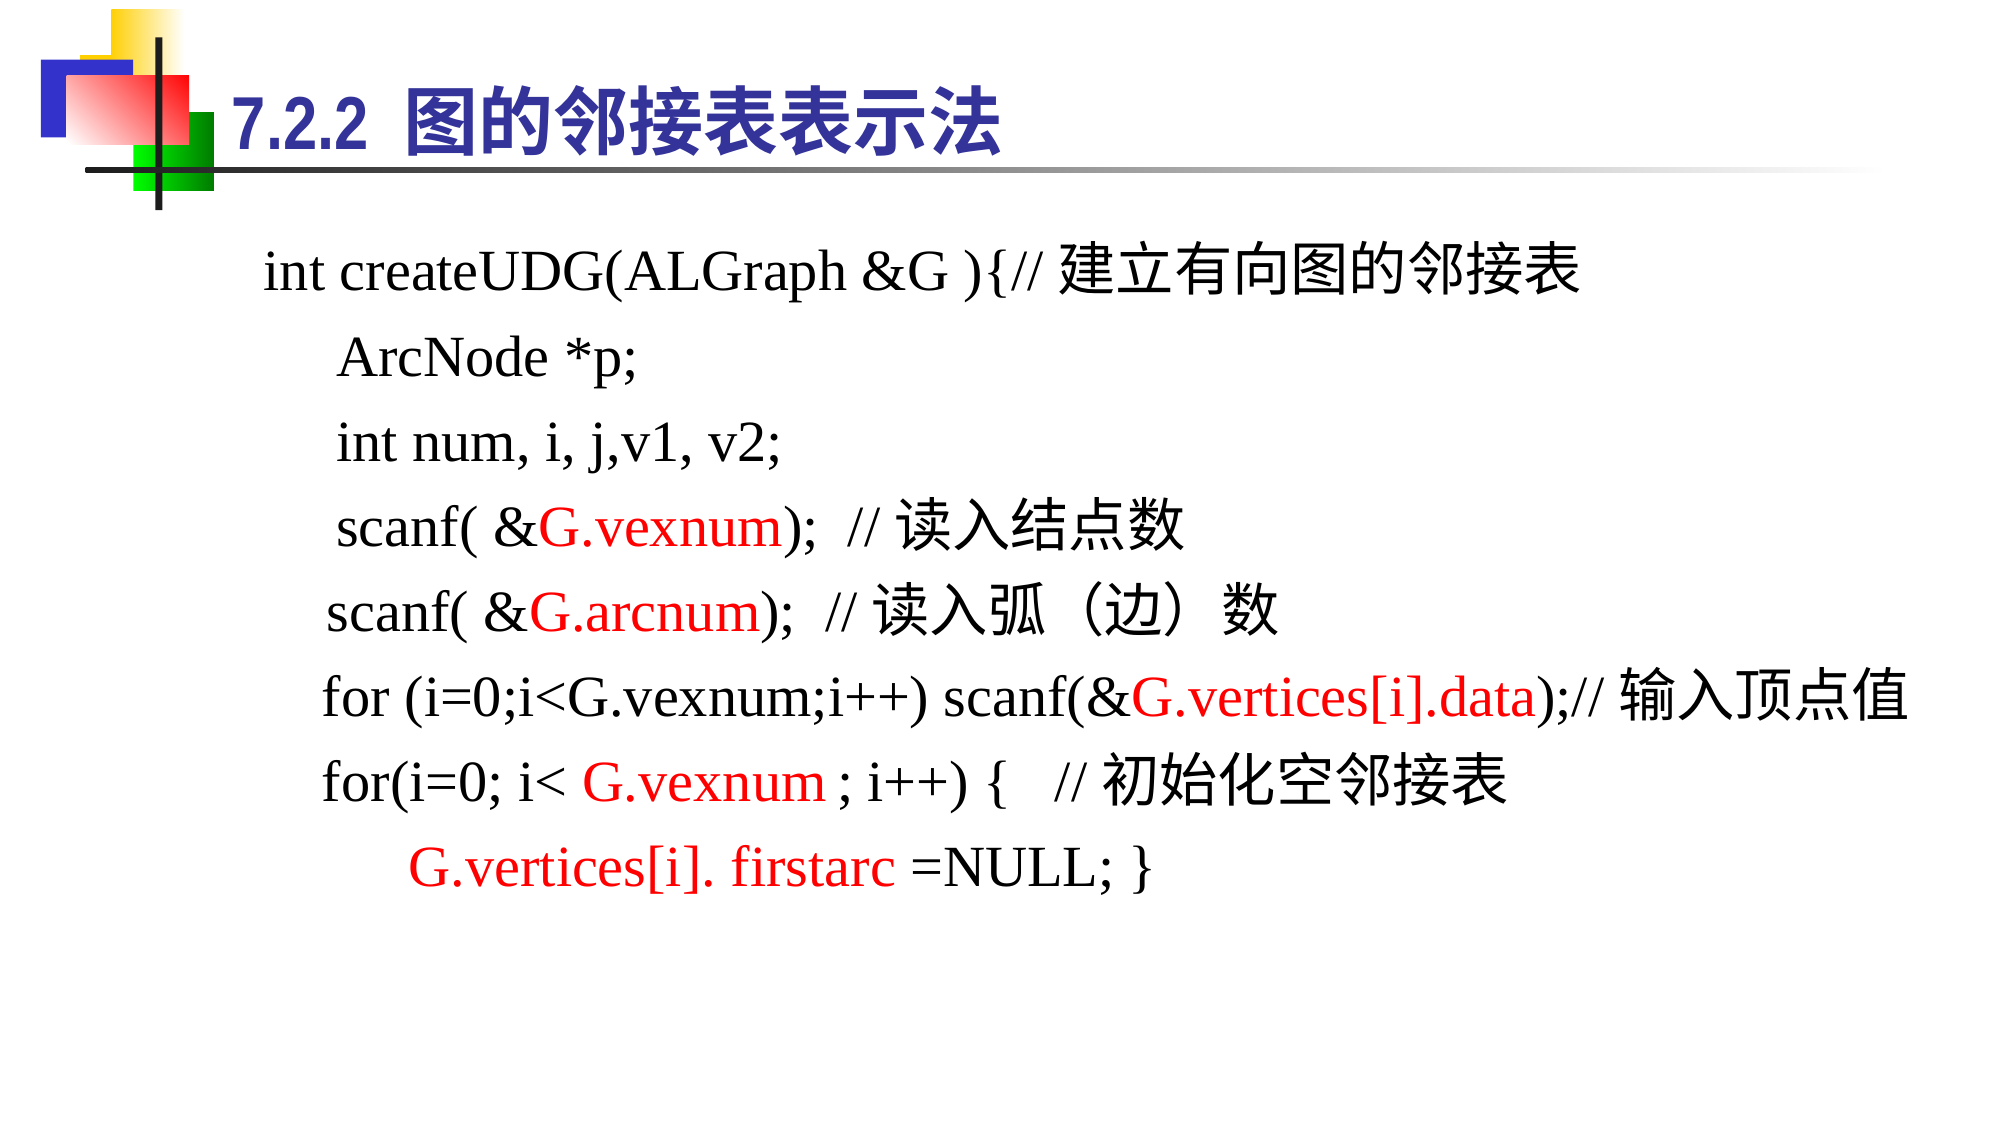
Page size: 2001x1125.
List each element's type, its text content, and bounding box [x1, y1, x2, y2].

text_box int createUDG(ALGraph &G ){//建立有向图的邻接表 ArcNode *p; int num, i, j,v1, v2; scanf( &G.vexnum); //读入结点数 scanf( &G.arcnum); //读入弧（边）数 for (i=0;i<G.vexnum;i++) scanf(&G.vertices[i].data);//输入顶点值 for(i=0; i< G.vexnum ; i++) { //初始化空邻接表 G.vertices[i]. firstarc =NULL; } [249, 238, 1973, 906]
text_box 7.2.2 图的邻接表表示法 [217, 67, 1619, 171]
